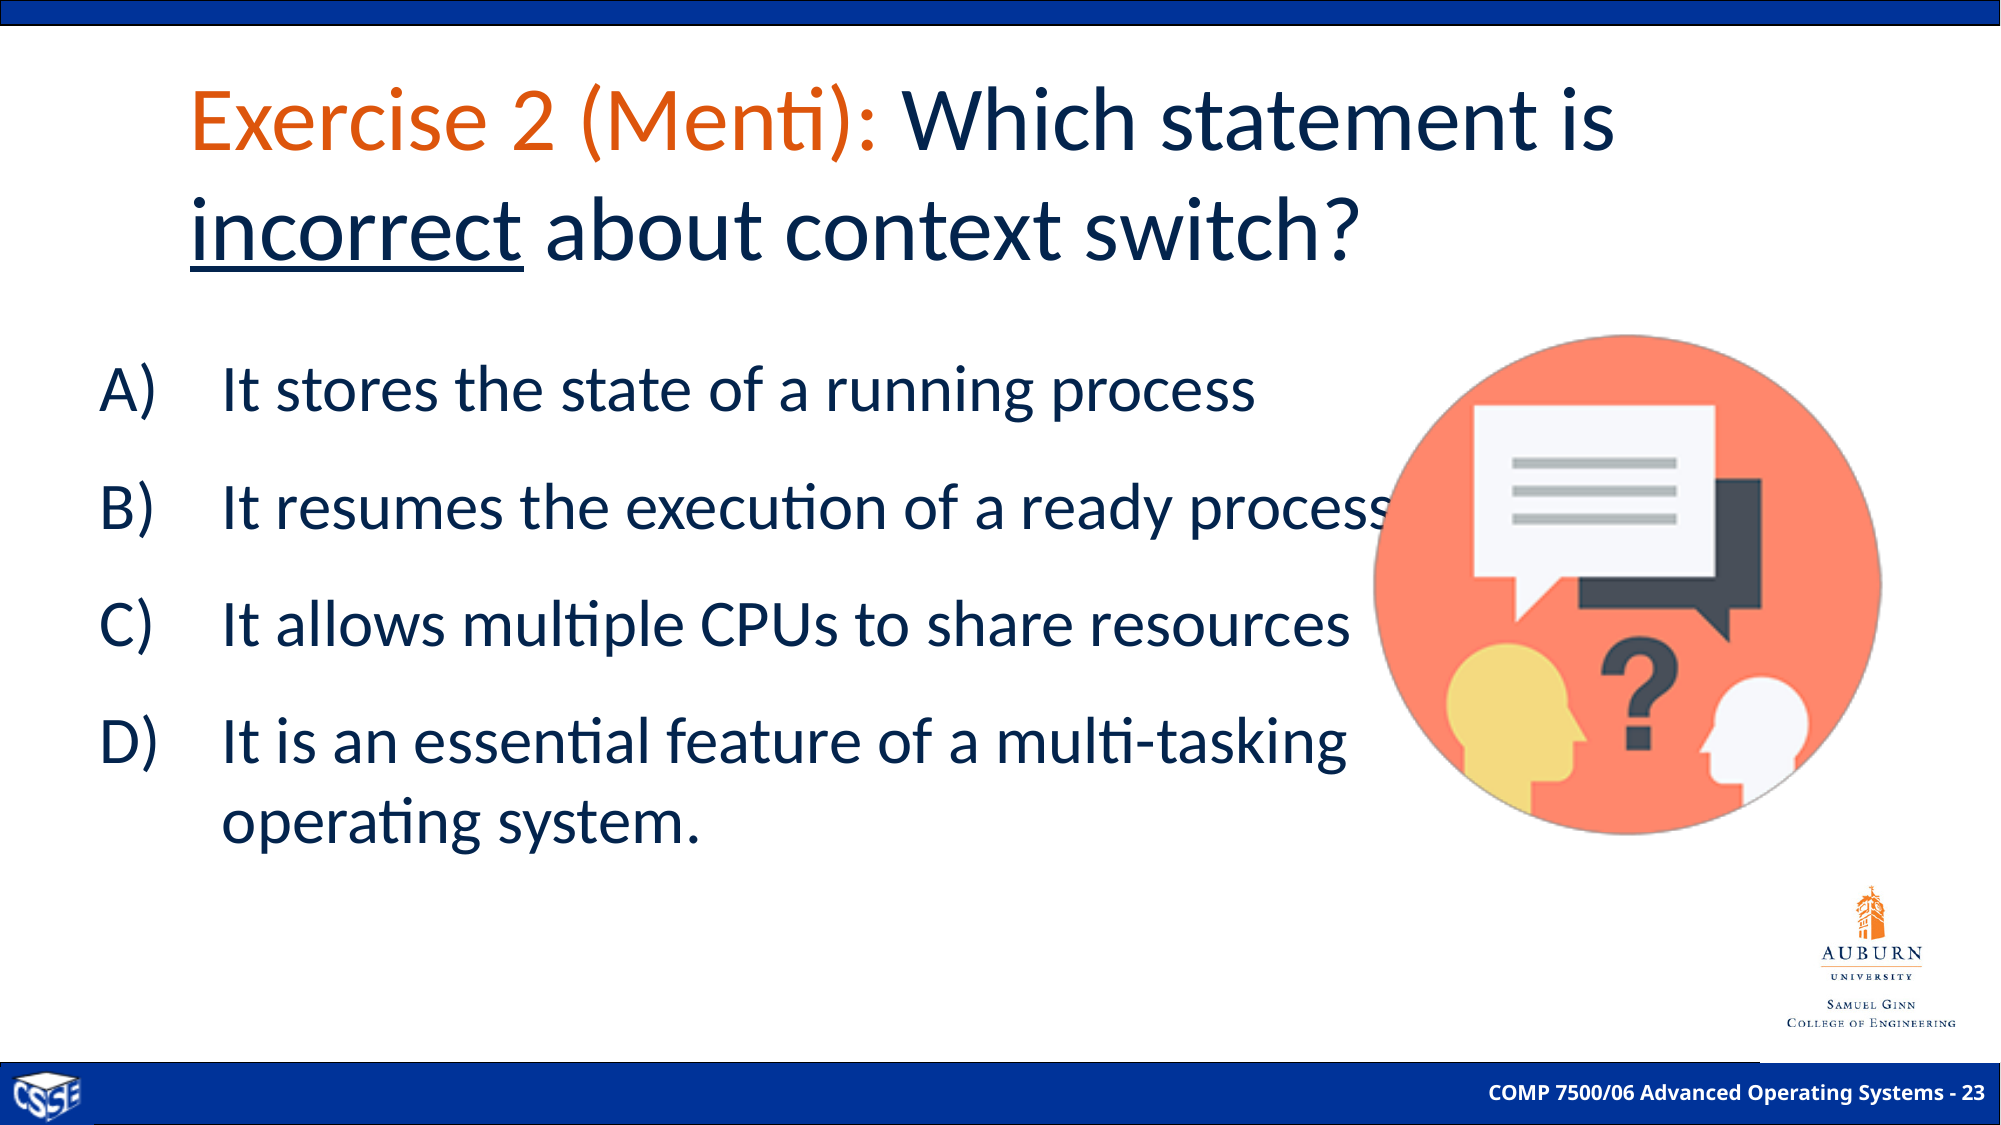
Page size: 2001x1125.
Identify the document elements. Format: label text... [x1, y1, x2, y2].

picture [0, 1067, 94, 1125]
title Exercise 2 (Menti): Which statement is incorrect about context switch? [174, 50, 1875, 288]
list It stores the state of a running process It resumes the execution of a ready process It allows multiple CPUs to share resources It is an essential feature of a multi-tasking operating system. [84, 337, 1413, 963]
picture [1324, 284, 2000, 1063]
